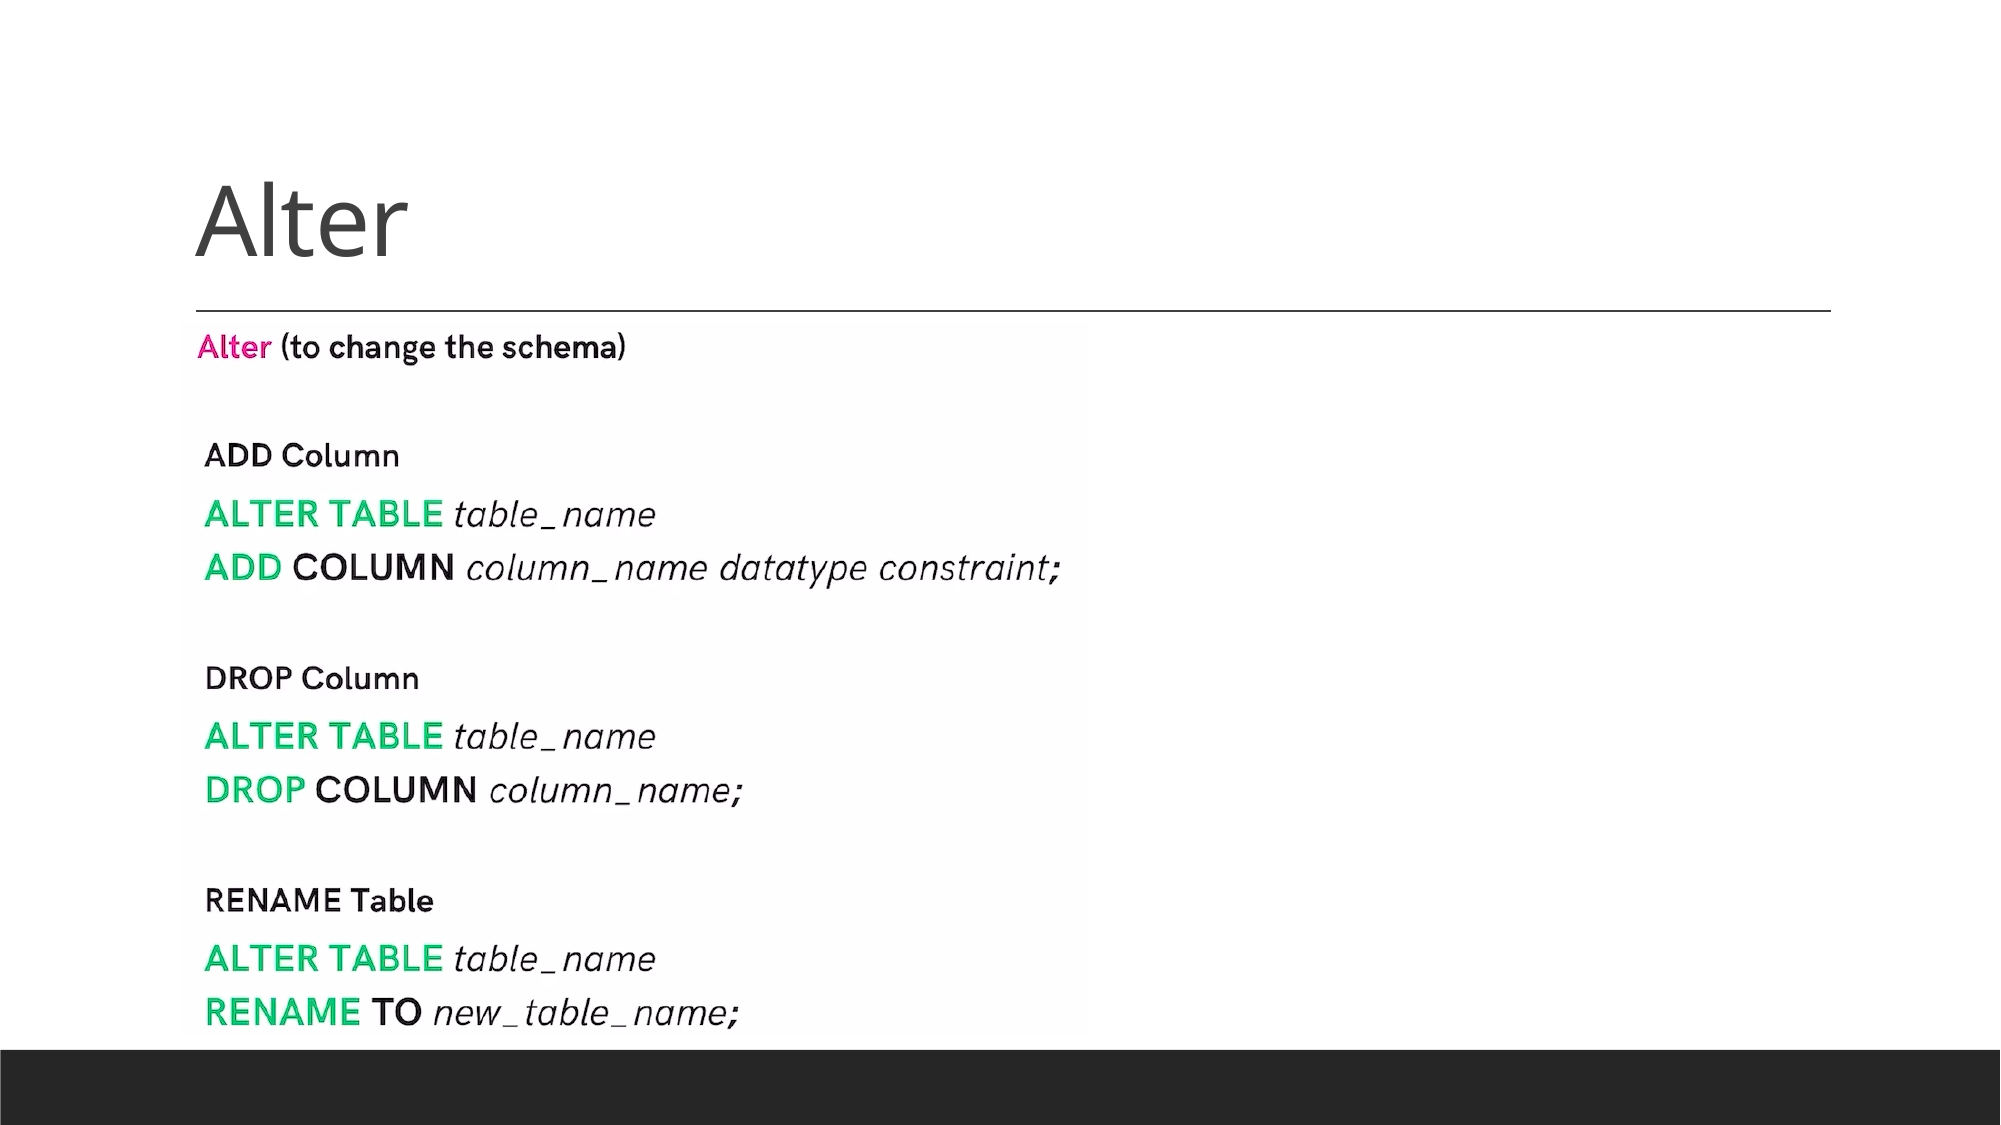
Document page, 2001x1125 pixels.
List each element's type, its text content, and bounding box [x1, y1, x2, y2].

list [179, 322, 1089, 1036]
title Alter [180, 47, 1830, 285]
